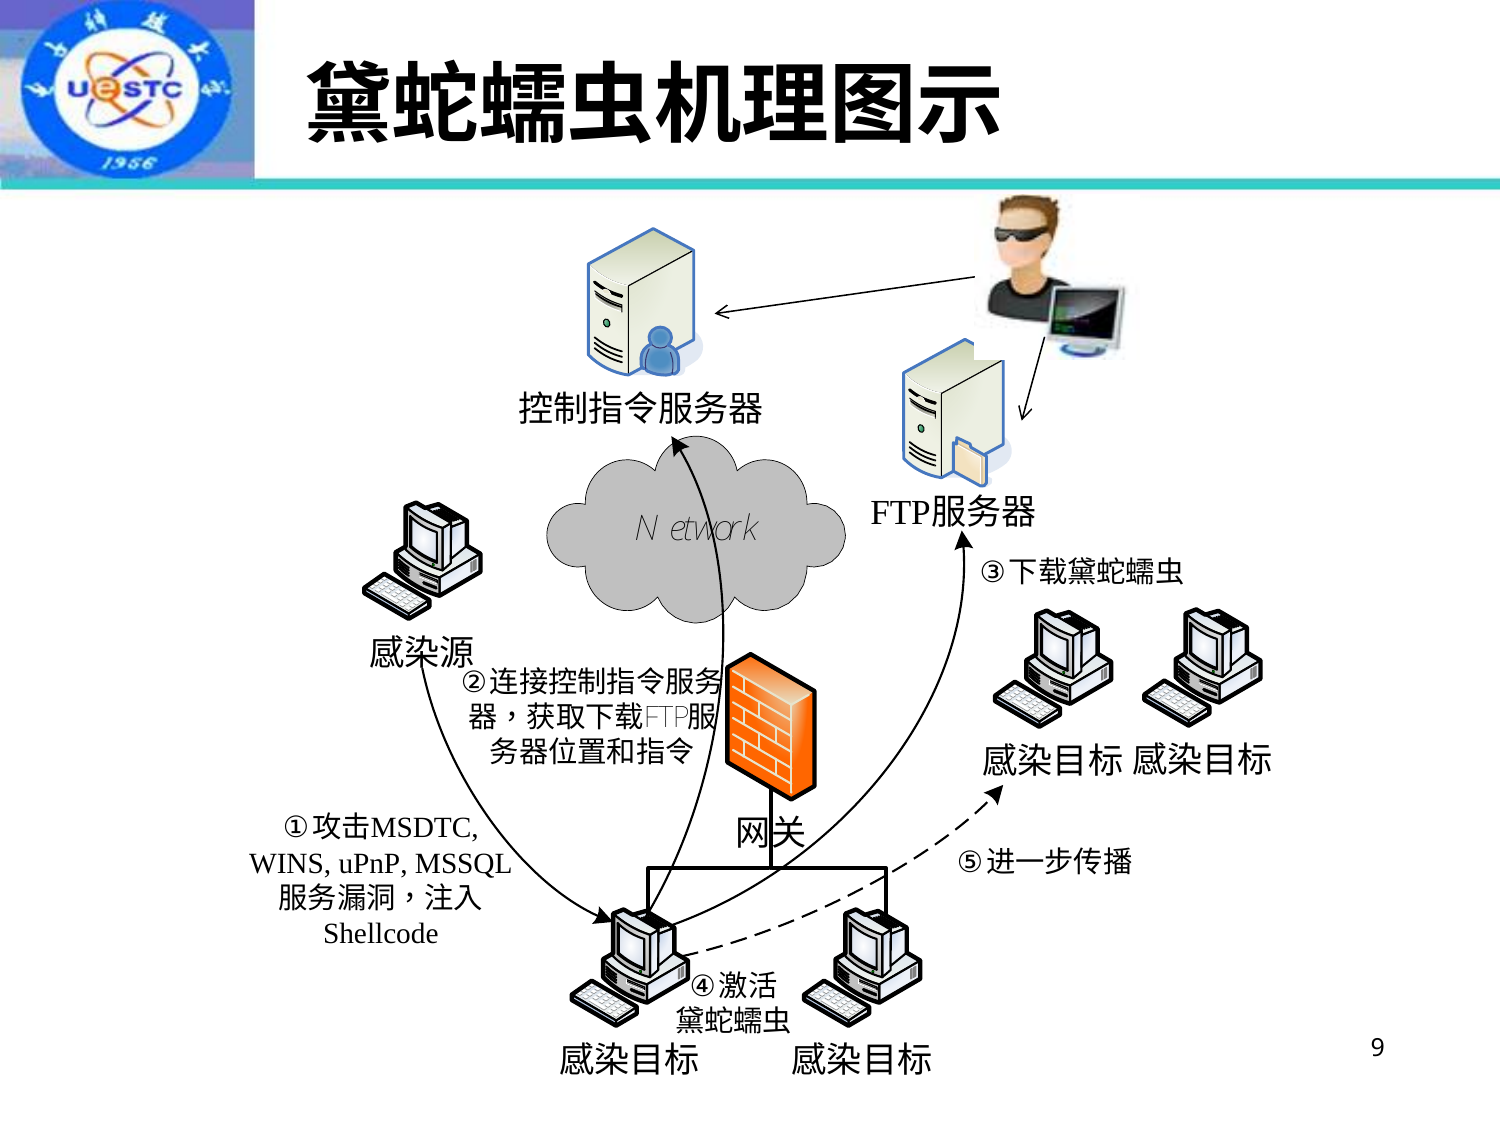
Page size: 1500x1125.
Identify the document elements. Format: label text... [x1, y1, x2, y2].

title 黛蛇蠕虫机理图示 [289, 49, 1500, 162]
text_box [714, 276, 976, 314]
picture [0, 0, 1500, 1125]
slide_number 9 [1298, 1024, 1401, 1103]
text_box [1021, 336, 1045, 421]
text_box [229, 222, 1294, 1099]
